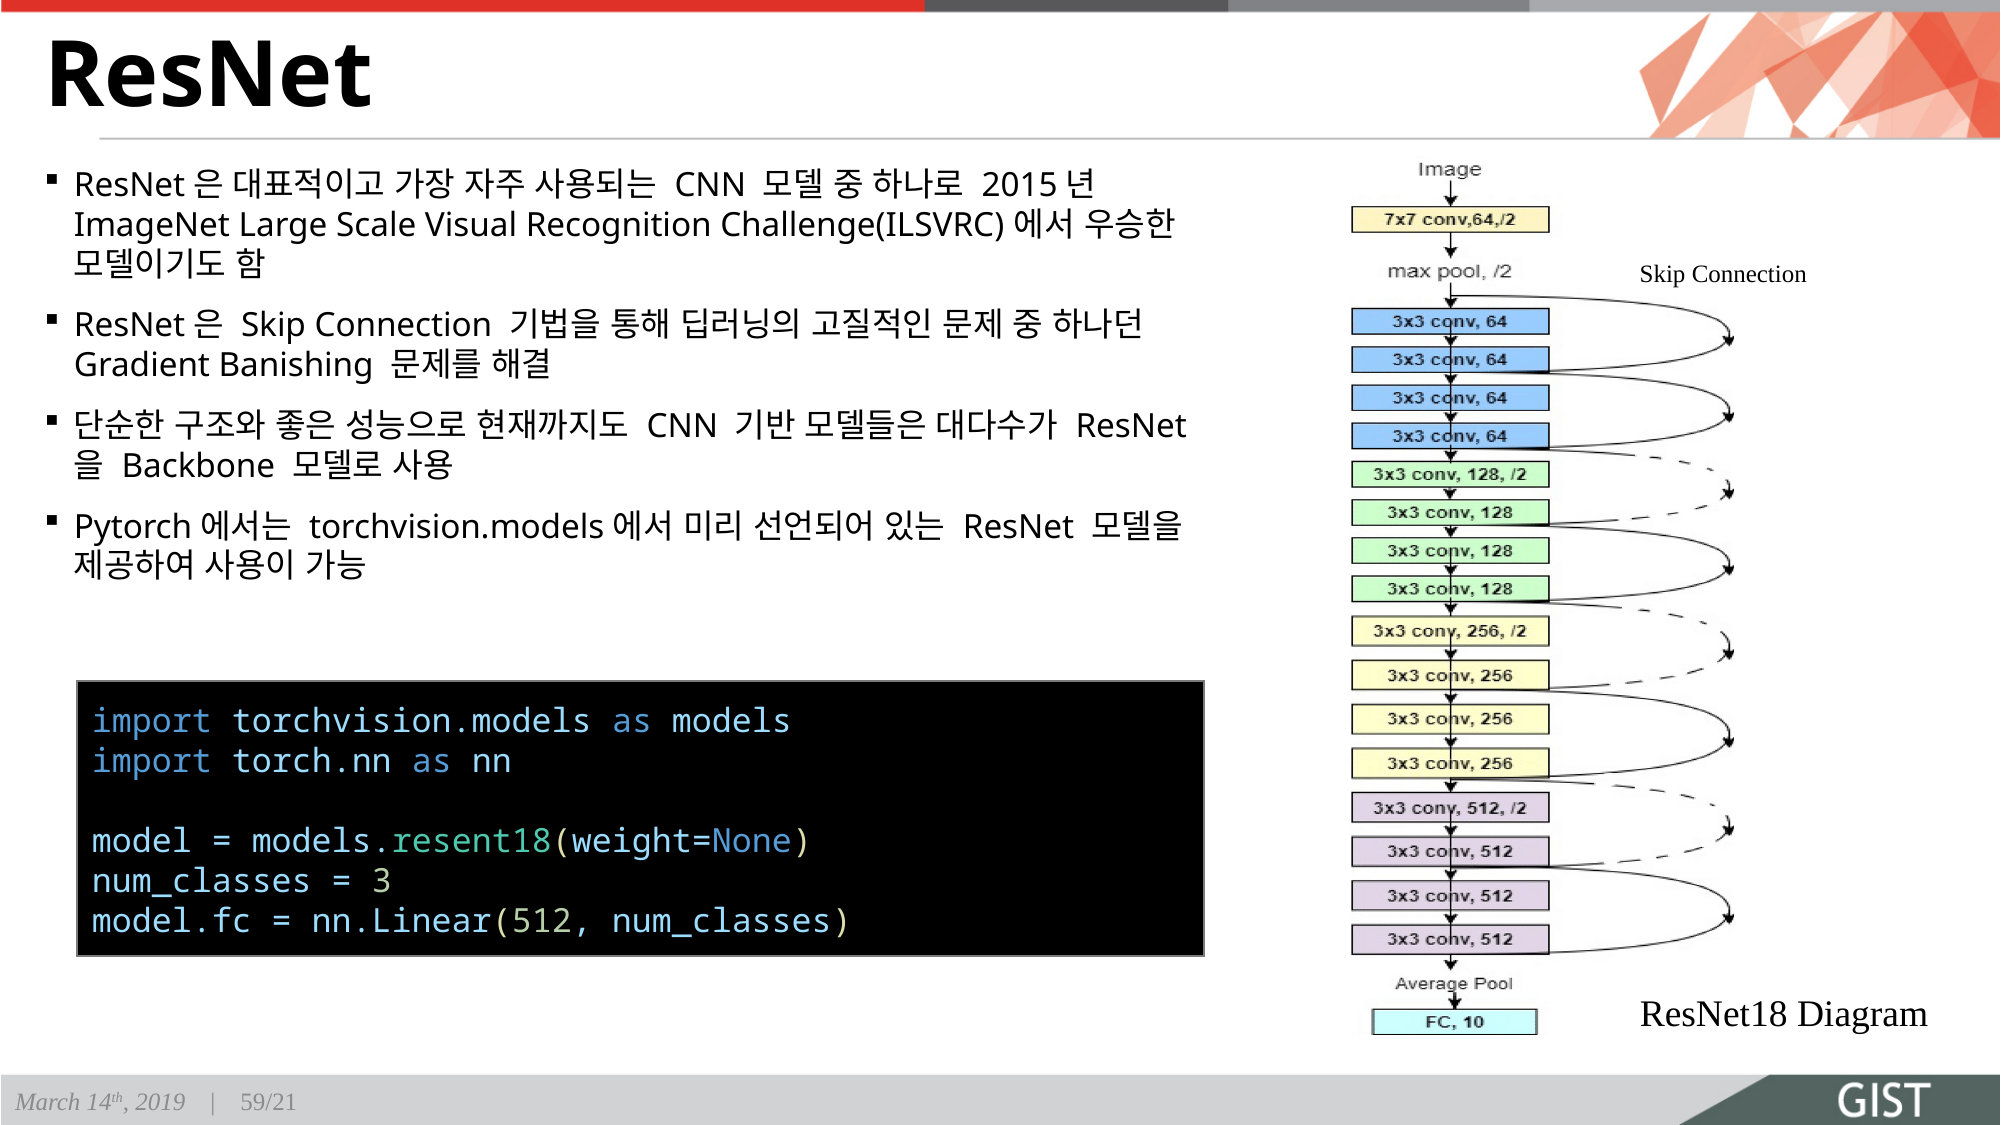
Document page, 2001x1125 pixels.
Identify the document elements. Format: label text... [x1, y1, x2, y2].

text_box ResNet18 Diagram [1624, 982, 1971, 1042]
list ResNet은 대표적이고 가장 자주 사용되는 CNN 모델 중 하나로 2015년 ImageNet Large Scale Visual Recognition Challenge(ILSVRC)에서 우승한 모델이기도 함 ResNet은 Skip Connection 기법을 통해 딥러닝의 고질적인 문제 중 하나던 Gradient Banishing 문제를 해결 단순한 구조와 좋은 성능으로 현재까지도 CNN 기반 모델들은 대다수가 ResNet을 Backbone 모델로 사용 Pytorch에서는 torchvision.models에서 미리 선언되어 있는 ResNet 모델을 제공하여 사용이 가능 [29, 155, 1205, 1043]
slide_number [0, 1075, 450, 1125]
text_box import torchvision.models as models import torch.nn as nn model = models.resent18(weight=None) num_classes = 3 model.fc = nn.Linear(512, num_classes) [76, 680, 1205, 957]
title ResNet [29, 17, 1971, 136]
text_box Skip Connection [1734, 249, 1879, 295]
picture [0, 0, 2000, 1125]
